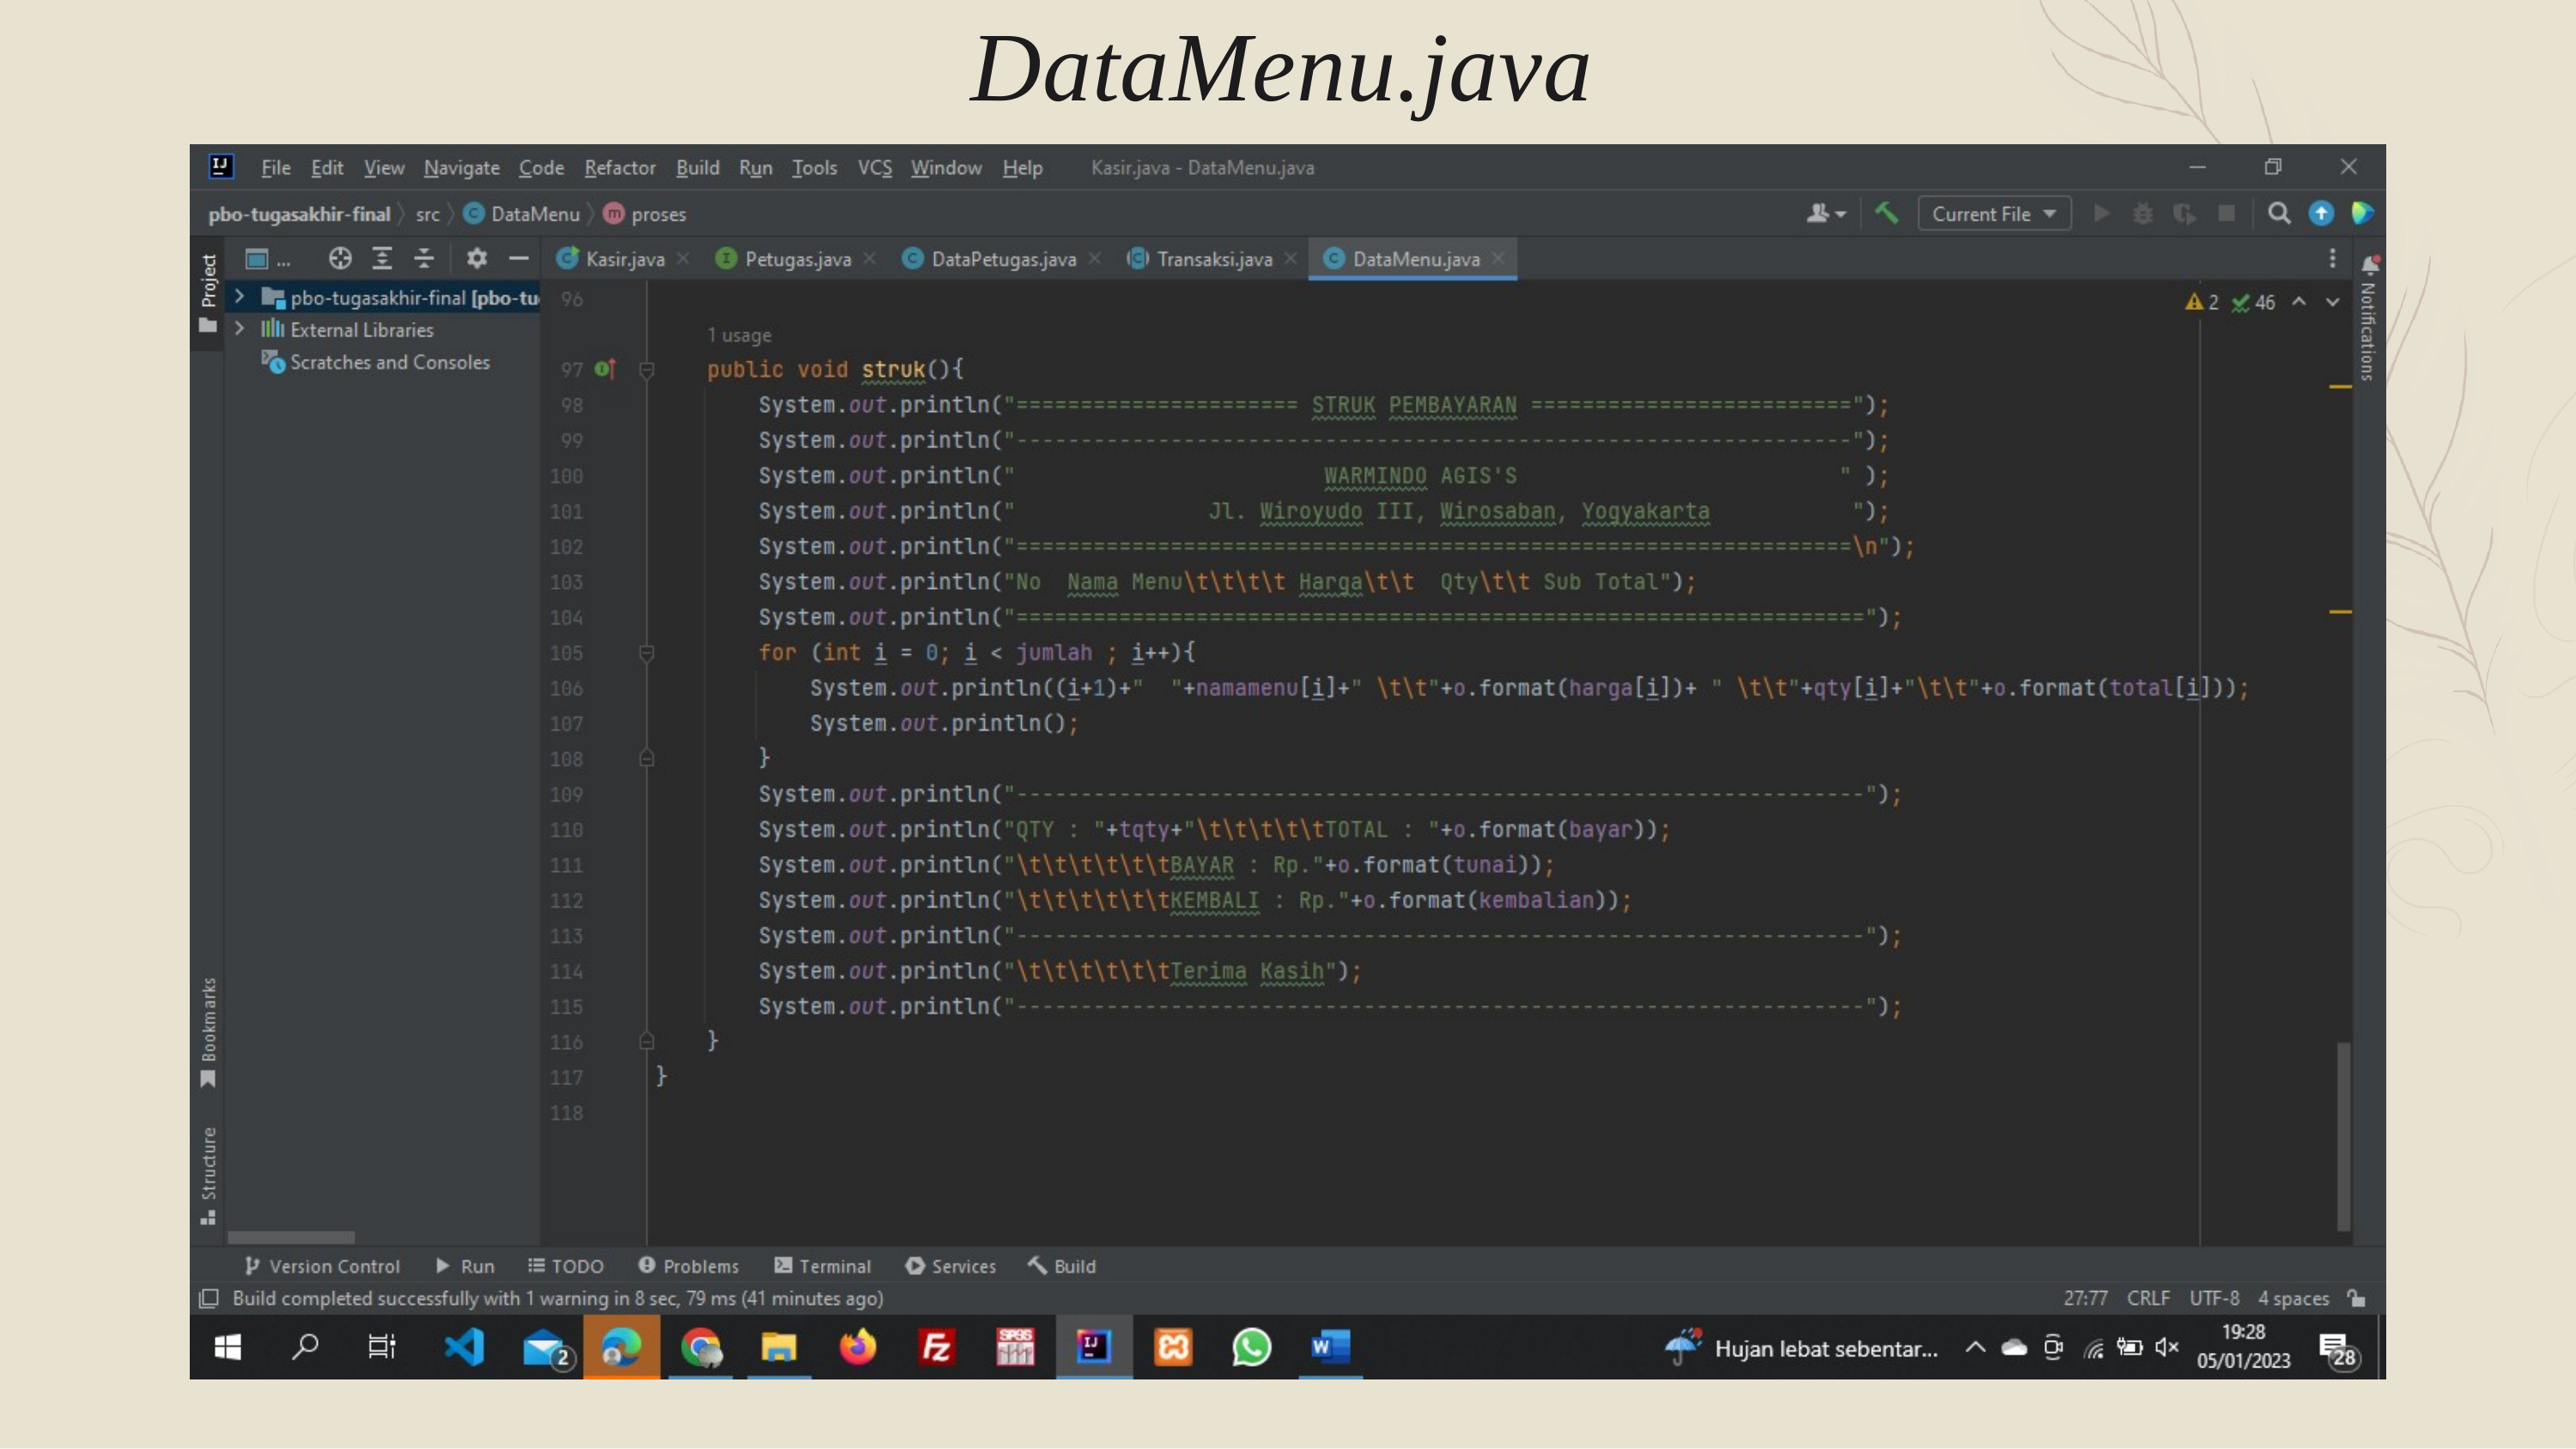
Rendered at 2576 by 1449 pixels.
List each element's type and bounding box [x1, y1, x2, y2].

text_box [190, 0, 2576, 1379]
